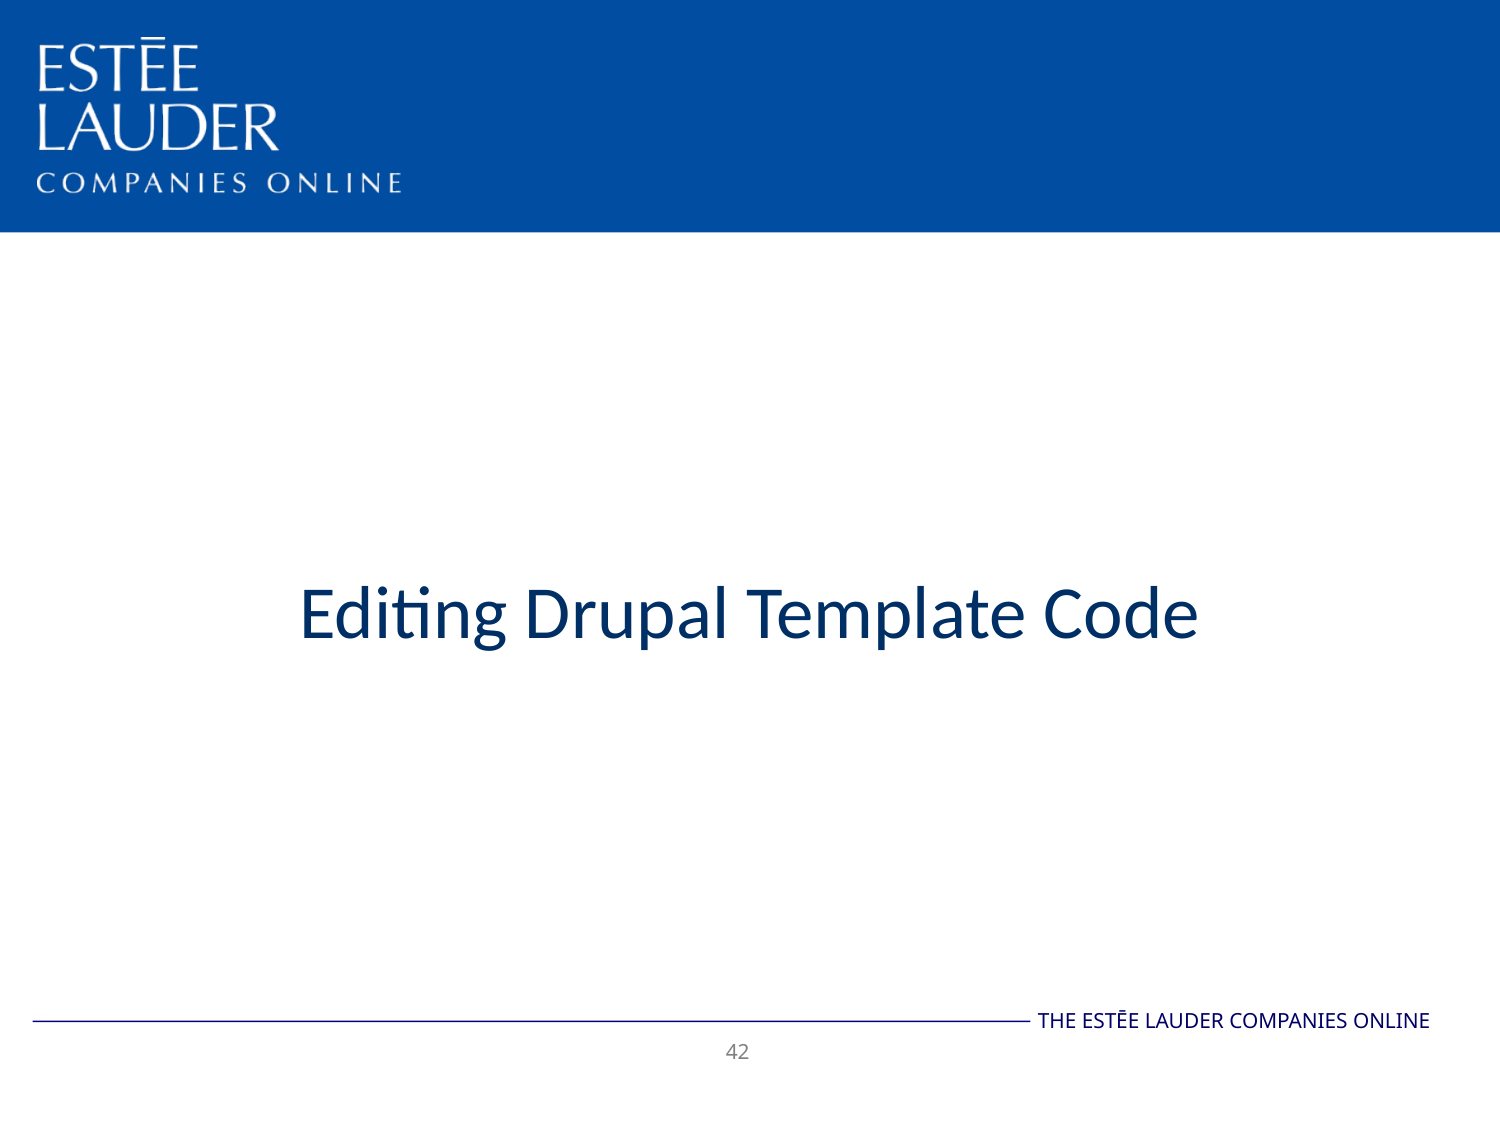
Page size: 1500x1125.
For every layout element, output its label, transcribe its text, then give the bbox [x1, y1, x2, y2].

title Editing Drupal Template Code [18, 487, 1482, 729]
picture [37, 37, 401, 200]
